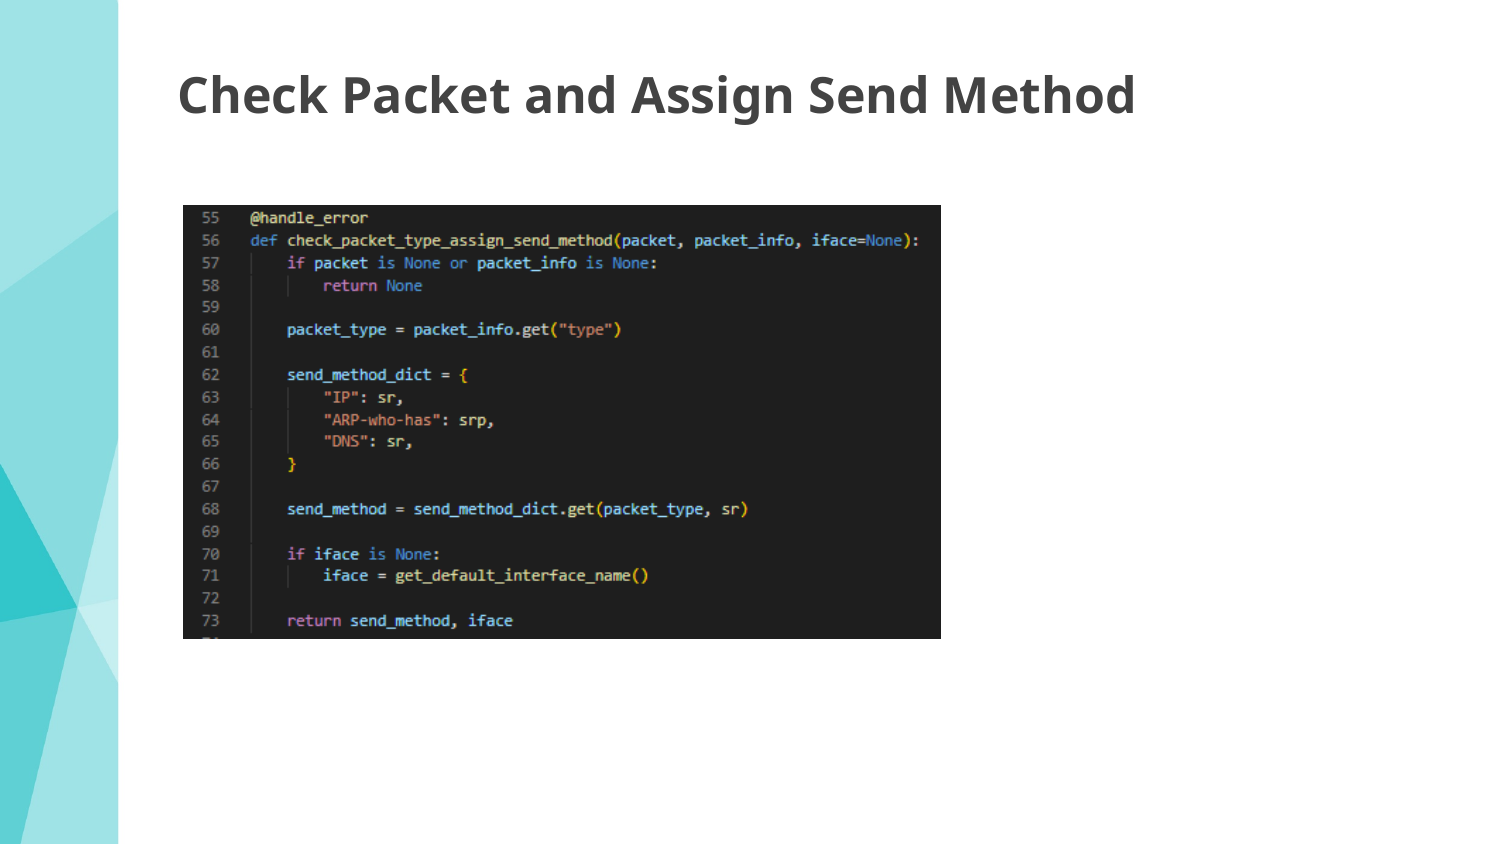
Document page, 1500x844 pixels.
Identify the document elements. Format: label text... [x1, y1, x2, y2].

title Check Packet and Assign Send Method [162, 54, 1338, 134]
picture [0, 0, 1500, 844]
